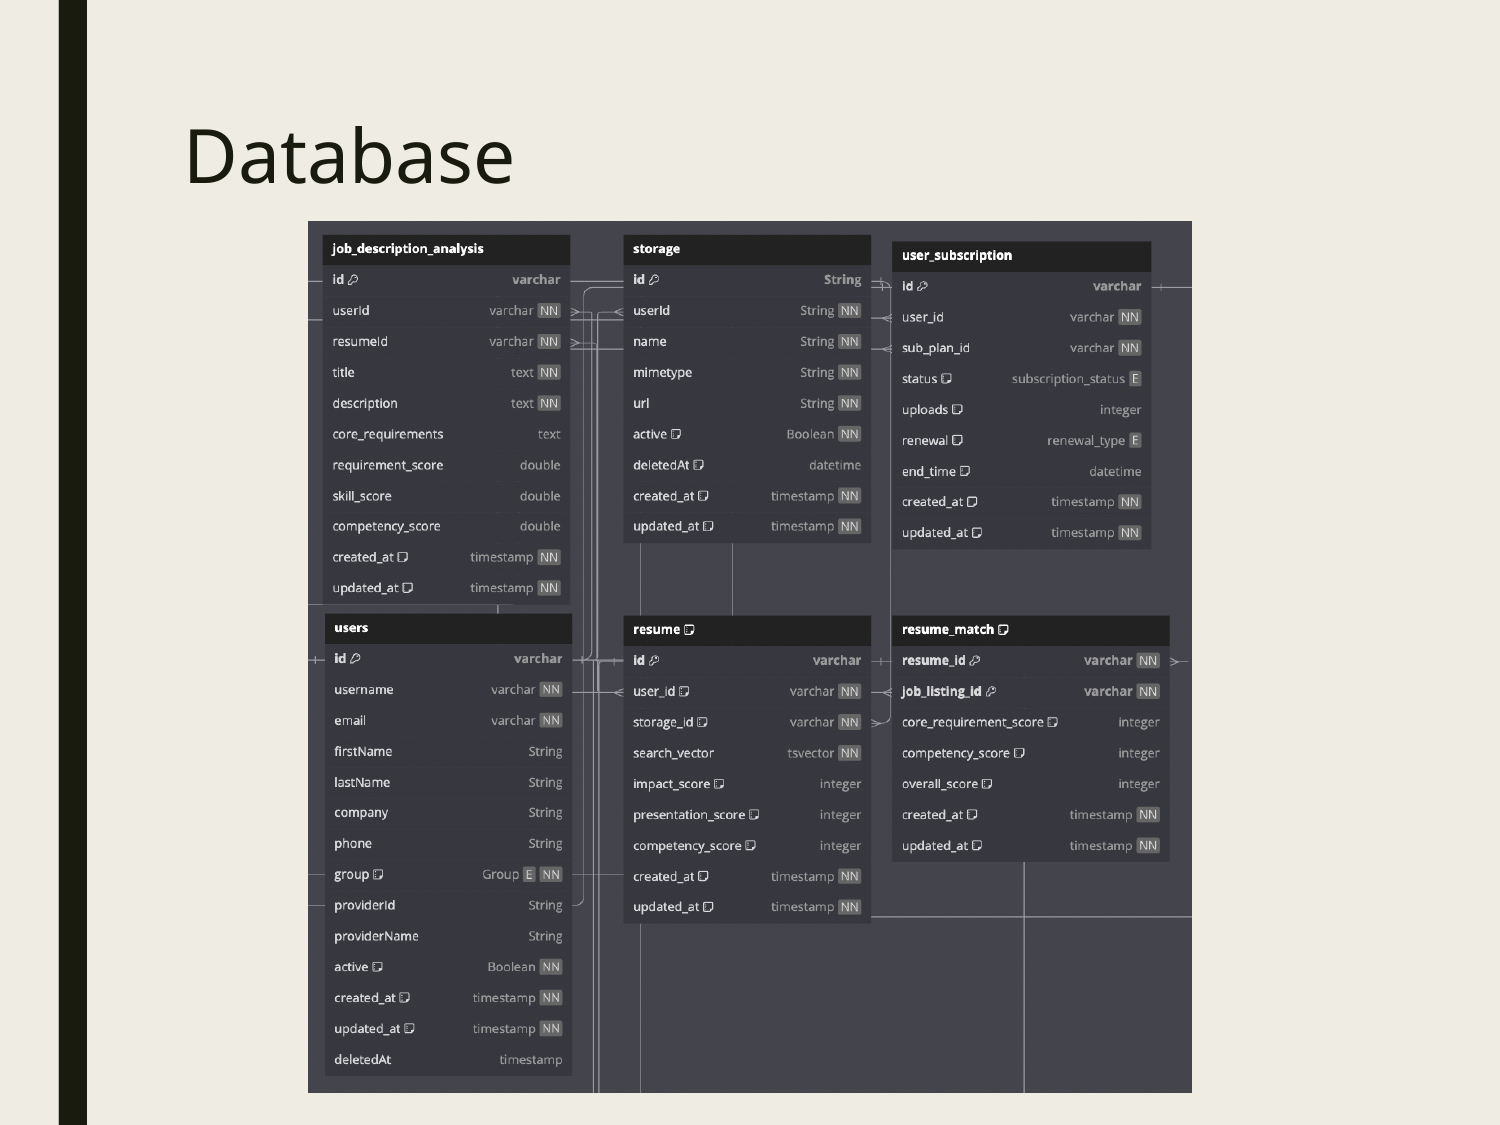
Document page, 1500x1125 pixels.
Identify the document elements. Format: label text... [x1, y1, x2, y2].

title Database [168, 112, 1351, 222]
picture [308, 221, 1192, 1093]
